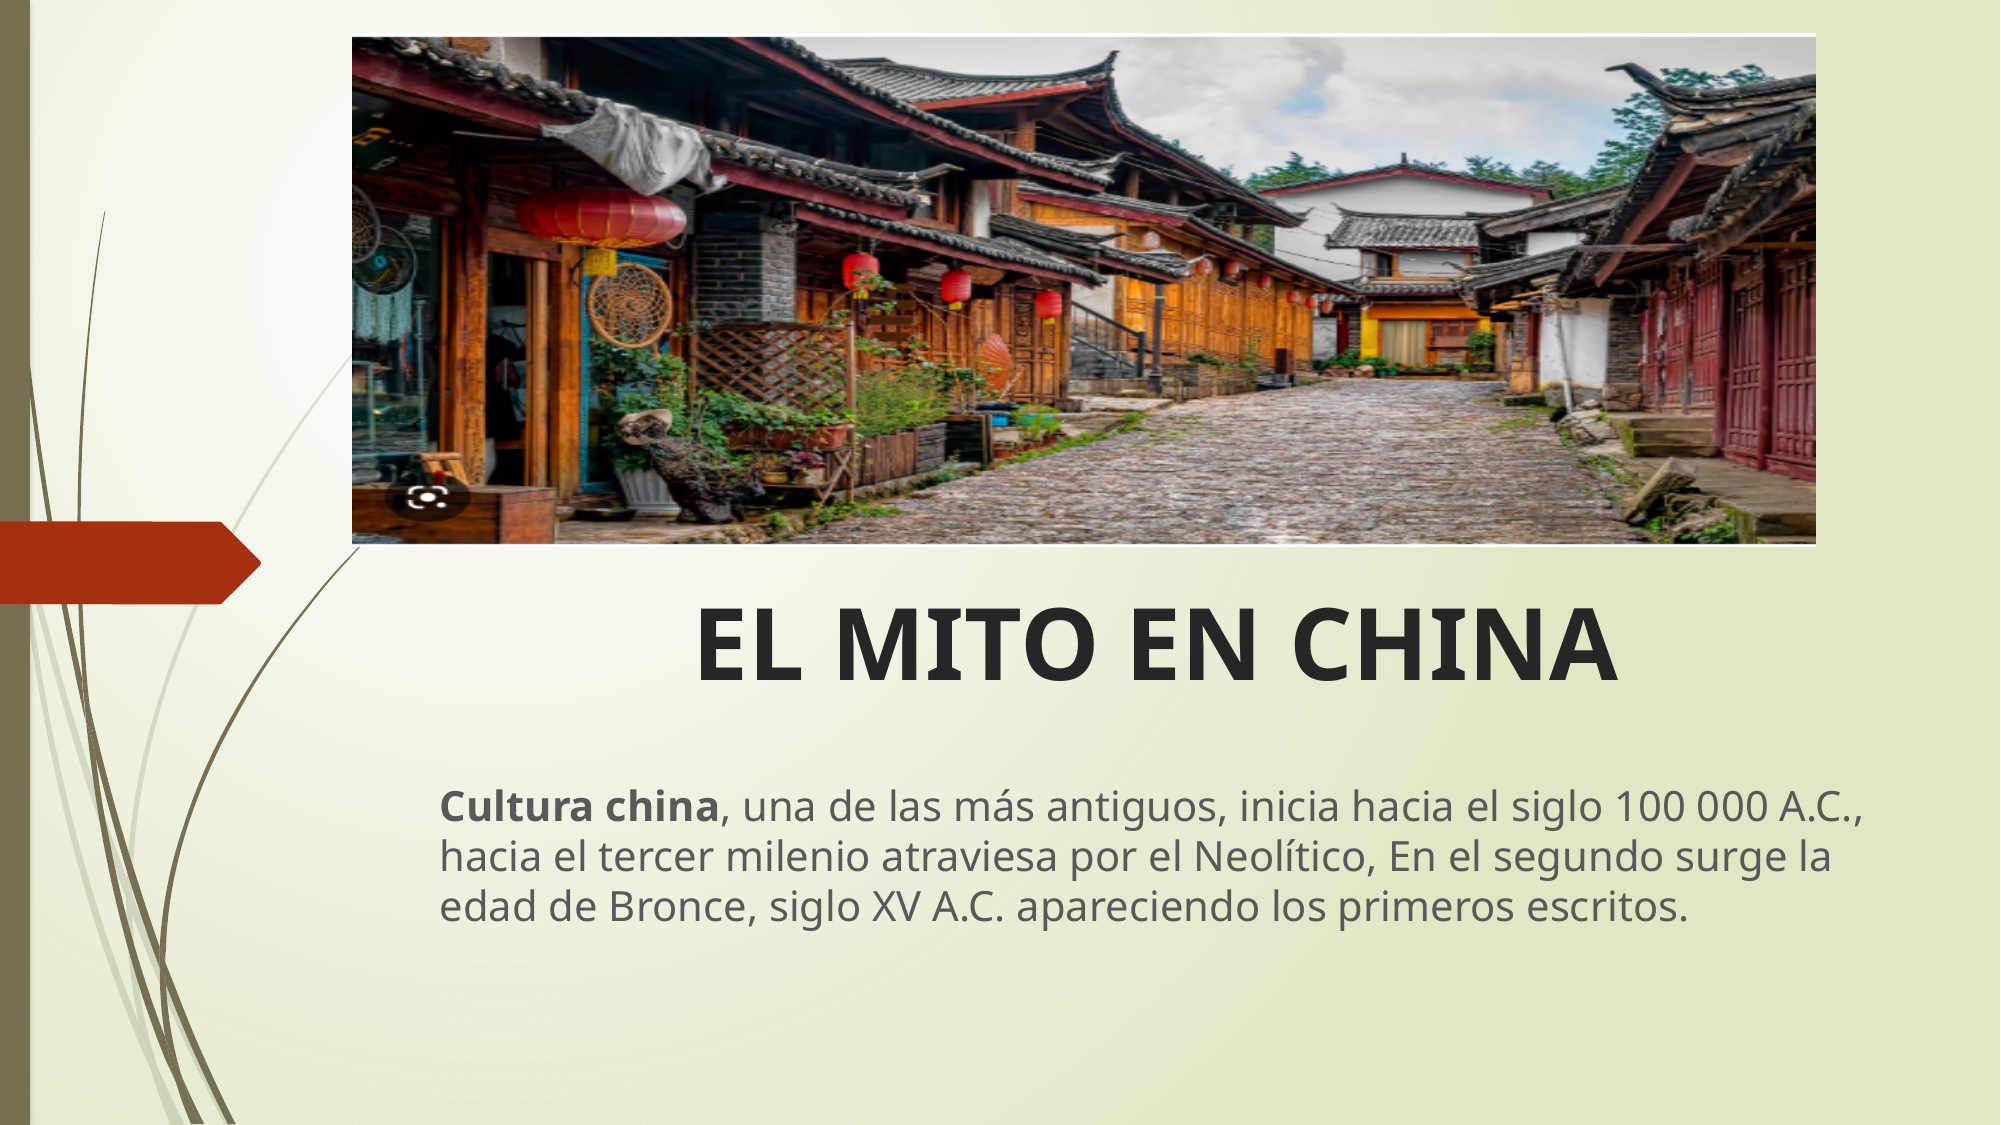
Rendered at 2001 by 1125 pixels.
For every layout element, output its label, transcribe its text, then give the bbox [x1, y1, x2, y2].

picture [352, 32, 1816, 548]
list Cultura china, una de las más antiguos, inicia hacia el siglo 100 000 A.C., hacia el tercer milenio atraviesa por el Neolítico, En el segundo surge la edad de Bronce, siglo XV A.C. apareciendo los primeros escritos. [424, 772, 1888, 1000]
title EL MITO EN CHINA [424, 547, 1888, 709]
